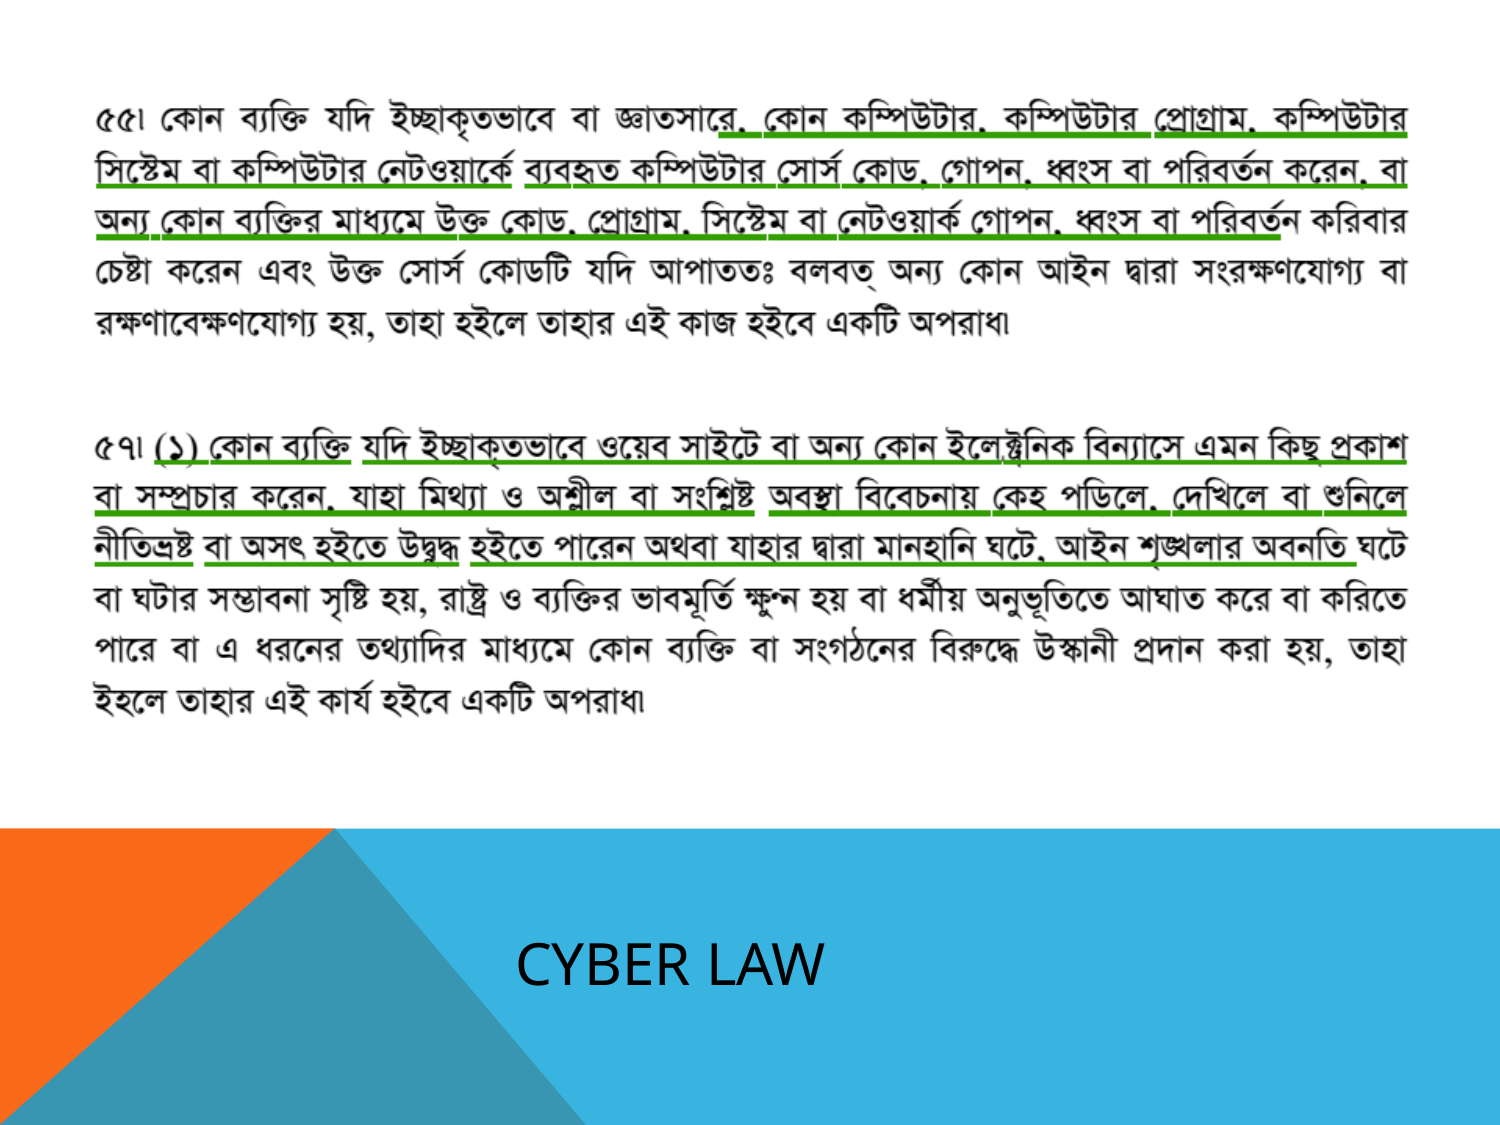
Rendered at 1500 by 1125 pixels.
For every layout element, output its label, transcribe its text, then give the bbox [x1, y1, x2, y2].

picture [48, 74, 1451, 357]
picture [70, 399, 1429, 724]
text_box Cyber law [499, 917, 1038, 1008]
